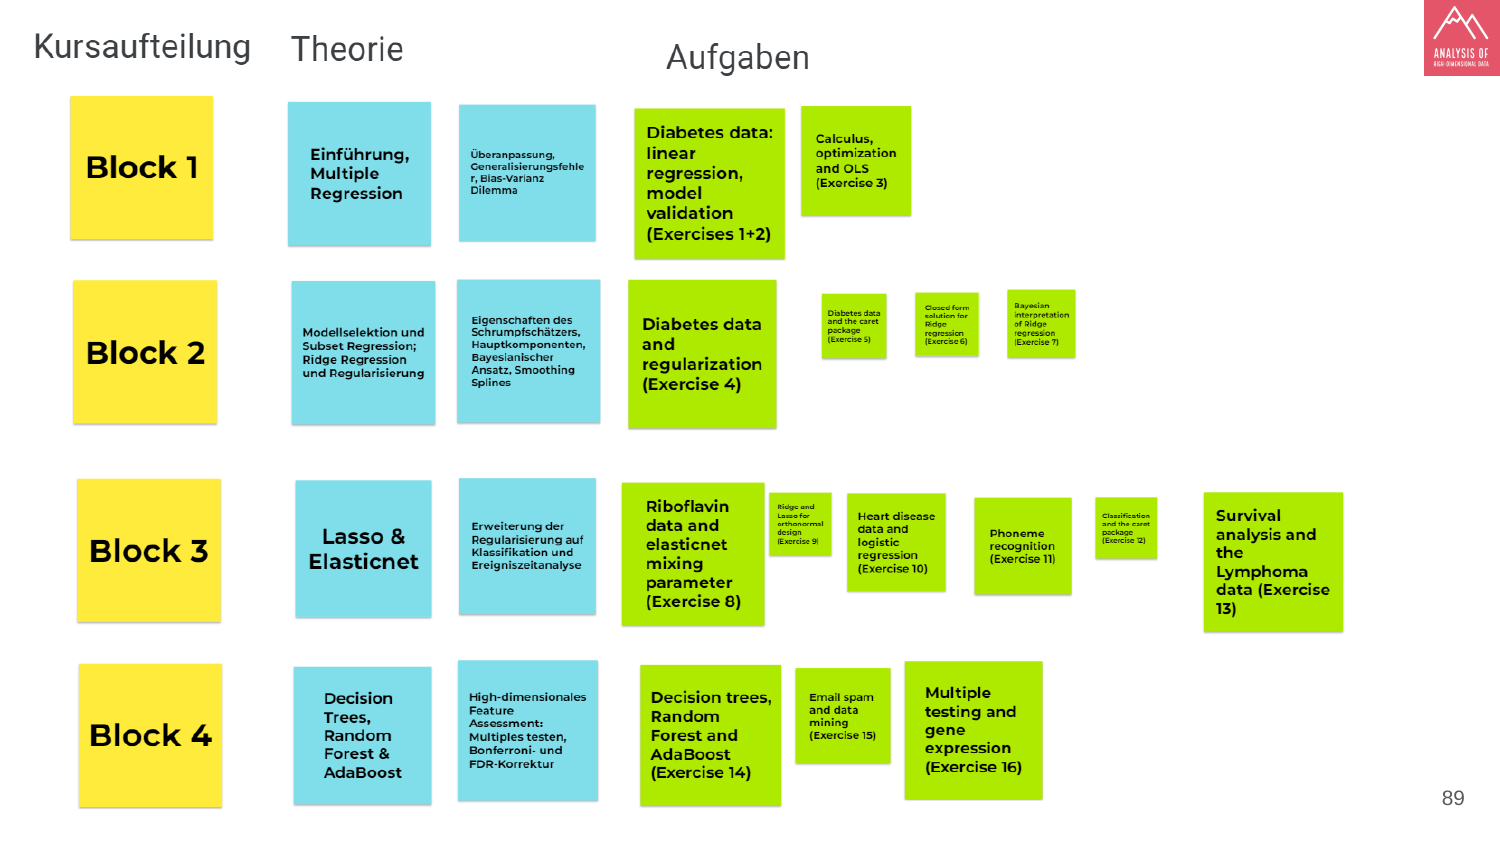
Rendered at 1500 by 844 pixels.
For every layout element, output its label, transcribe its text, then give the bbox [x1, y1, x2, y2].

picture [24, 24, 1365, 819]
picture [1424, 0, 1500, 76]
slide_number ‹#› [1389, 764, 1480, 830]
